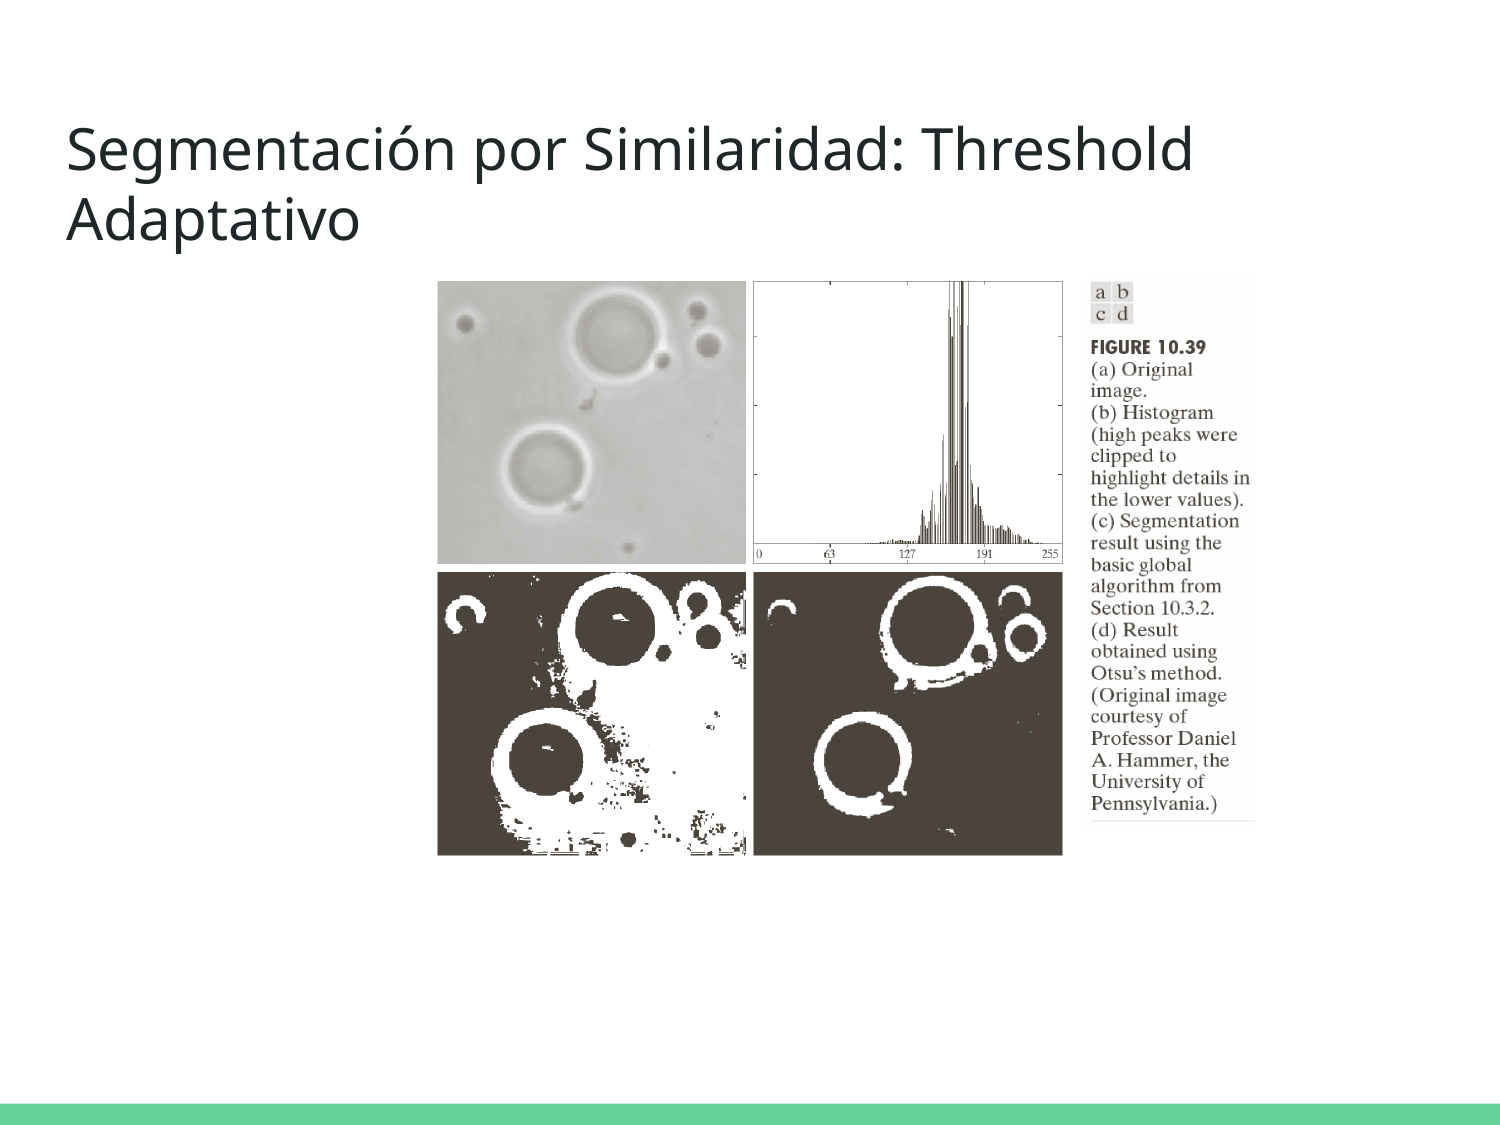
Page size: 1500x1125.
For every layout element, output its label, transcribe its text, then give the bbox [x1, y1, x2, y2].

picture [433, 277, 1067, 863]
title Segmentación por Similaridad: Threshold Adaptativo [51, 97, 1449, 223]
picture [1083, 277, 1256, 831]
